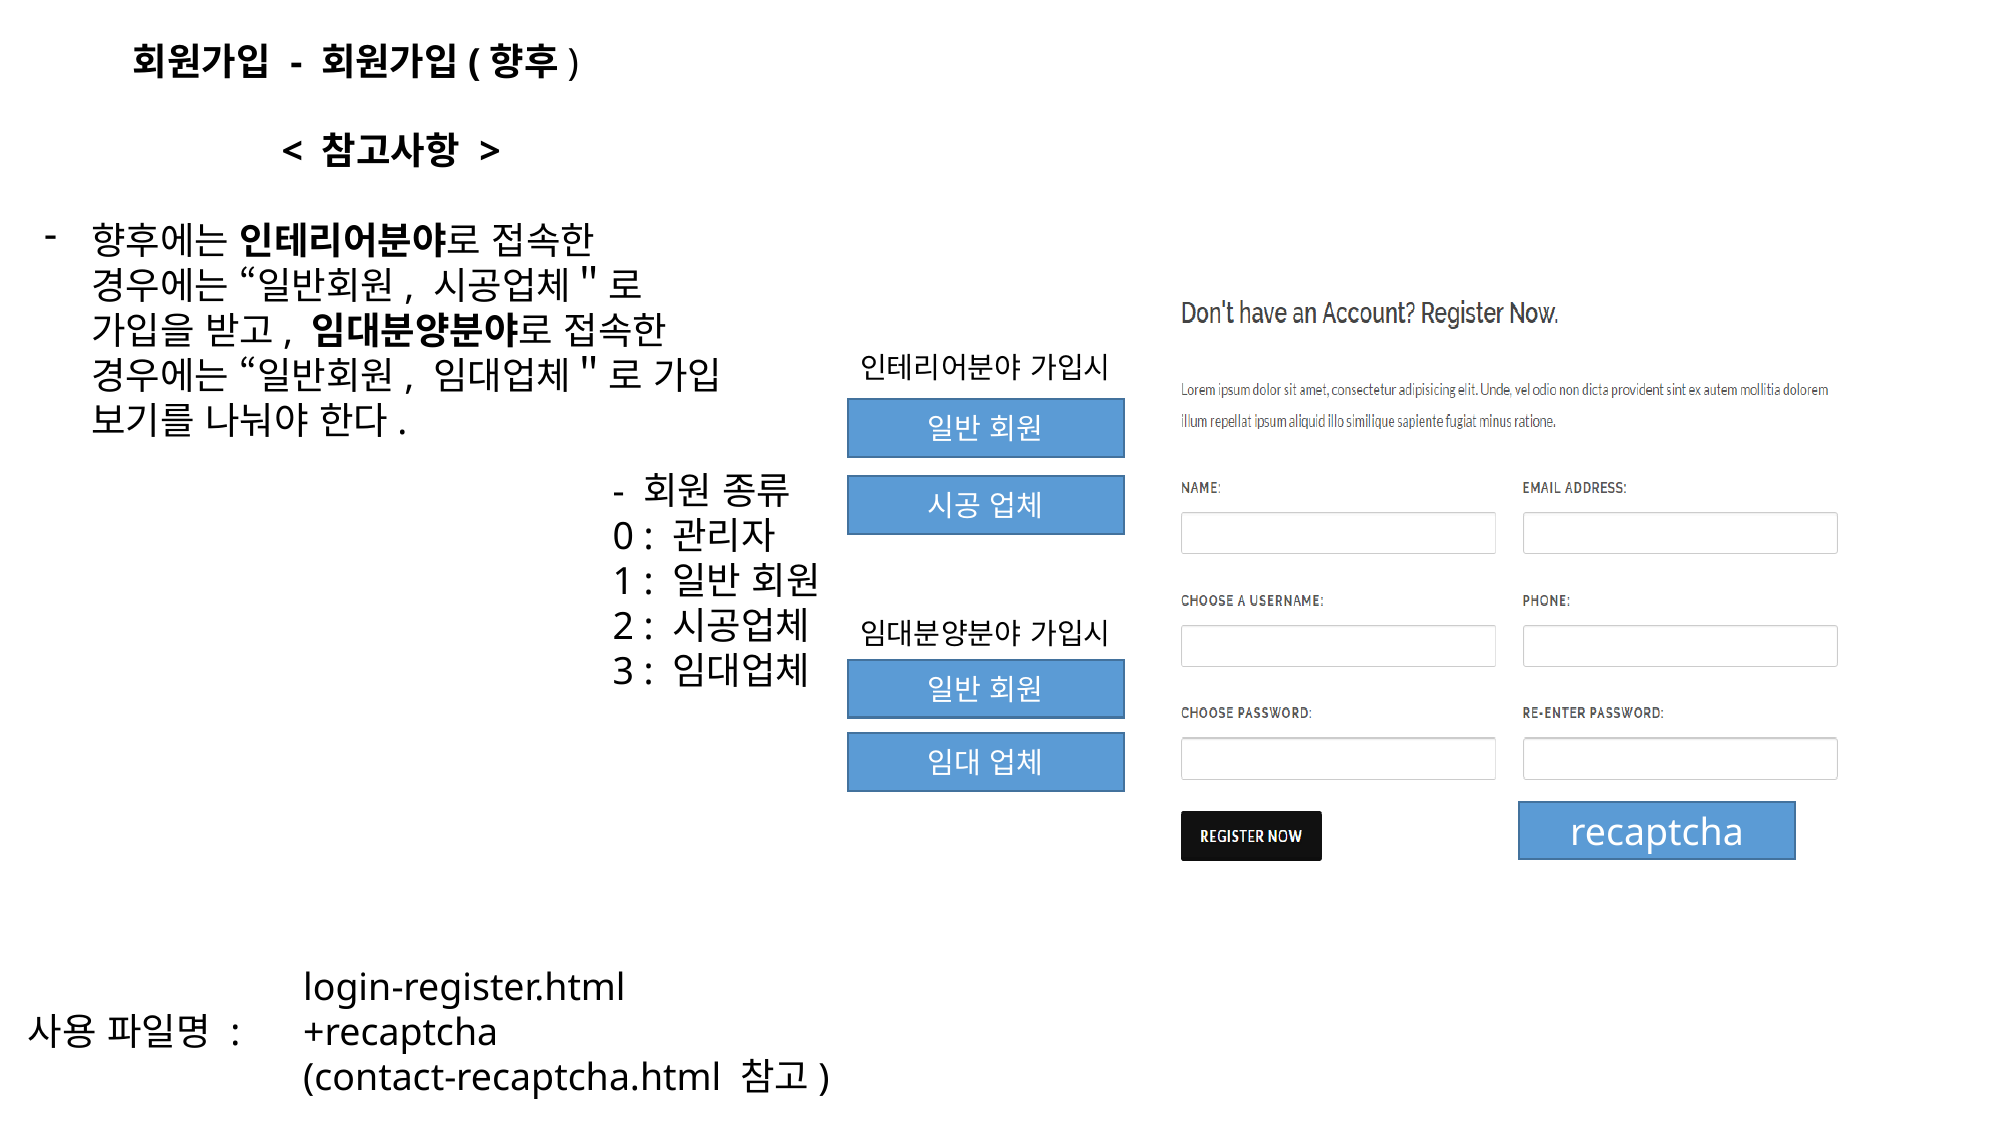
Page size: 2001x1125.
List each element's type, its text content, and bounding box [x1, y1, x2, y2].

text_box 인테리어분야 가입시 [845, 342, 1127, 392]
text_box - 회원 종류 0 : 관리자 1 : 일반 회원 2 : 시공업체 3 : 임대업체 [597, 459, 868, 700]
text_box < 참고사항 > 향후에는 인테리어분야로 접속한 경우에는 “일반회원, 시공업체＂로 가입을 받고, 임대분양분야로 접속한 경우에는 “일반회원, 임대업체＂로 가입 보기를 나눠야 한다. [29, 119, 753, 450]
text_box 일반 회원 [847, 398, 1125, 458]
picture [1162, 247, 1876, 888]
text_box 임대 업체 [847, 732, 1125, 792]
text_box login-register.html +recaptcha (contact-recaptcha.html 참고) [288, 955, 940, 1105]
text_box 시공 업체 [868, 475, 1125, 535]
text_box 일반 회원 [847, 659, 1125, 719]
text_box 임대분양분야 가입시 [845, 607, 1127, 658]
text_box 사용 파일명 : [13, 1000, 288, 1061]
text_box 회원가입 - 회원가입(향후) [118, 30, 665, 91]
